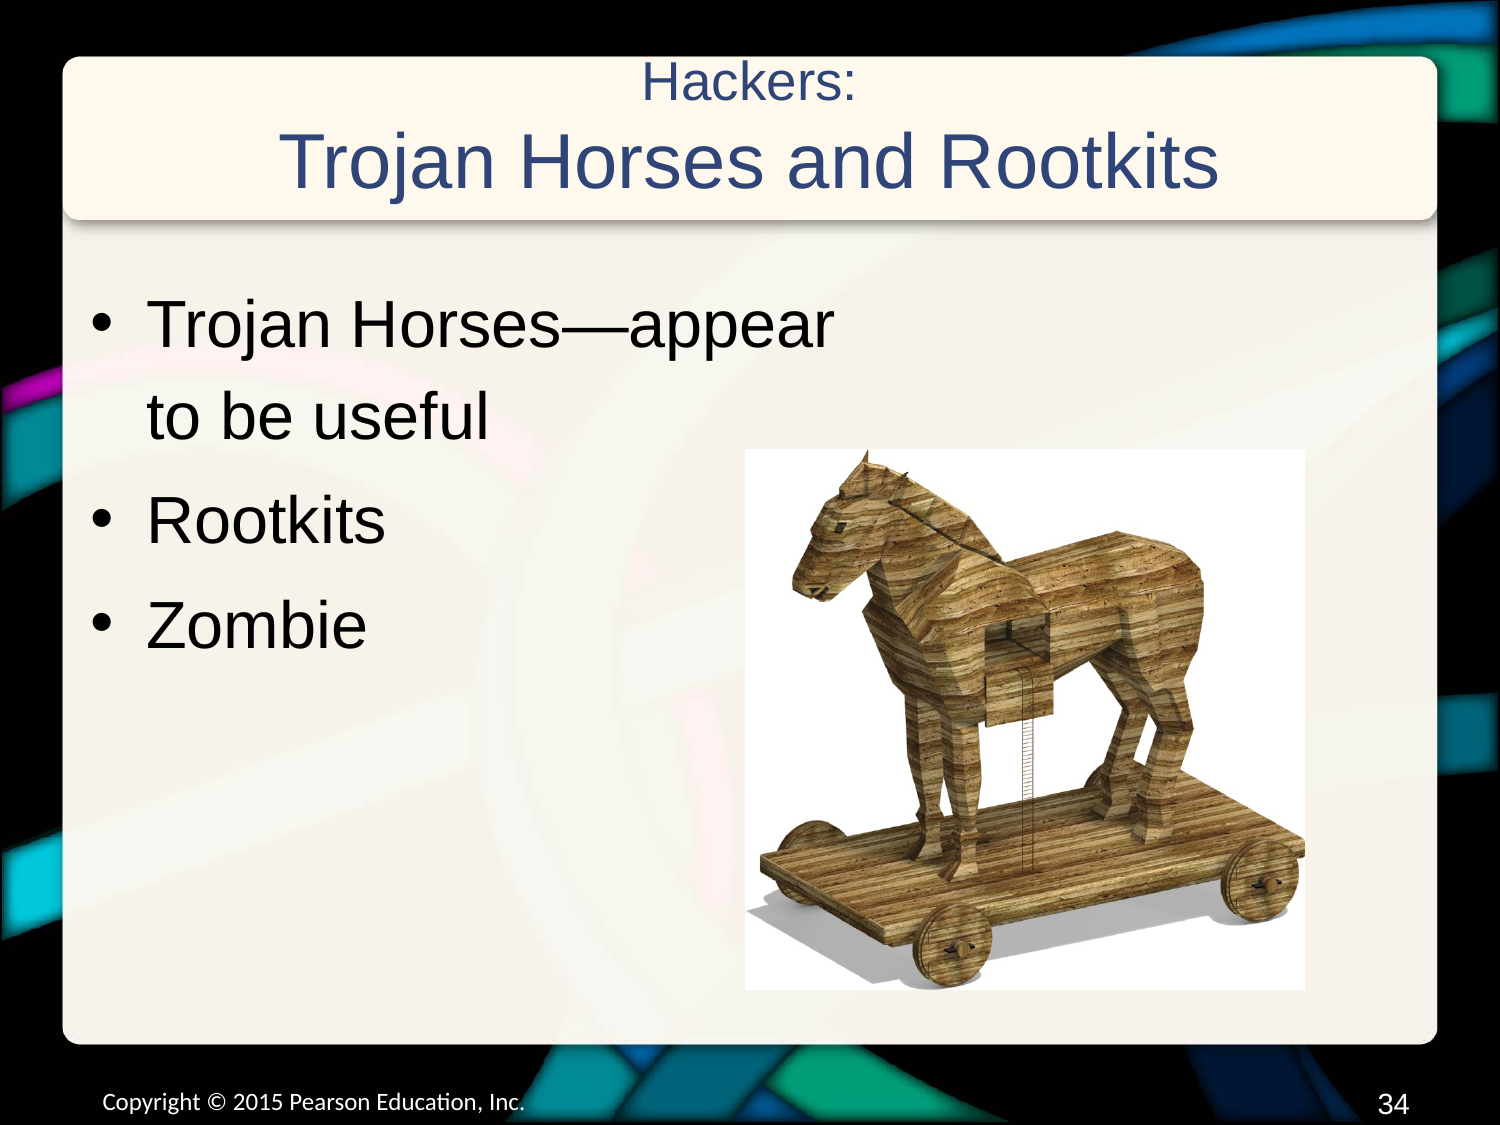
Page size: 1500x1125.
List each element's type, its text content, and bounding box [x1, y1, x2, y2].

title Hackers: Trojan Horses and Rootkits [62, 37, 1438, 213]
footer Copyright © 2015 Pearson Education, Inc. [87, 1077, 1138, 1123]
picture [0, 0, 1500, 1125]
slide_number 33 [1200, 1080, 1425, 1125]
list Trojan Horses—appear to be useful Rootkits Zombie [75, 262, 875, 1125]
